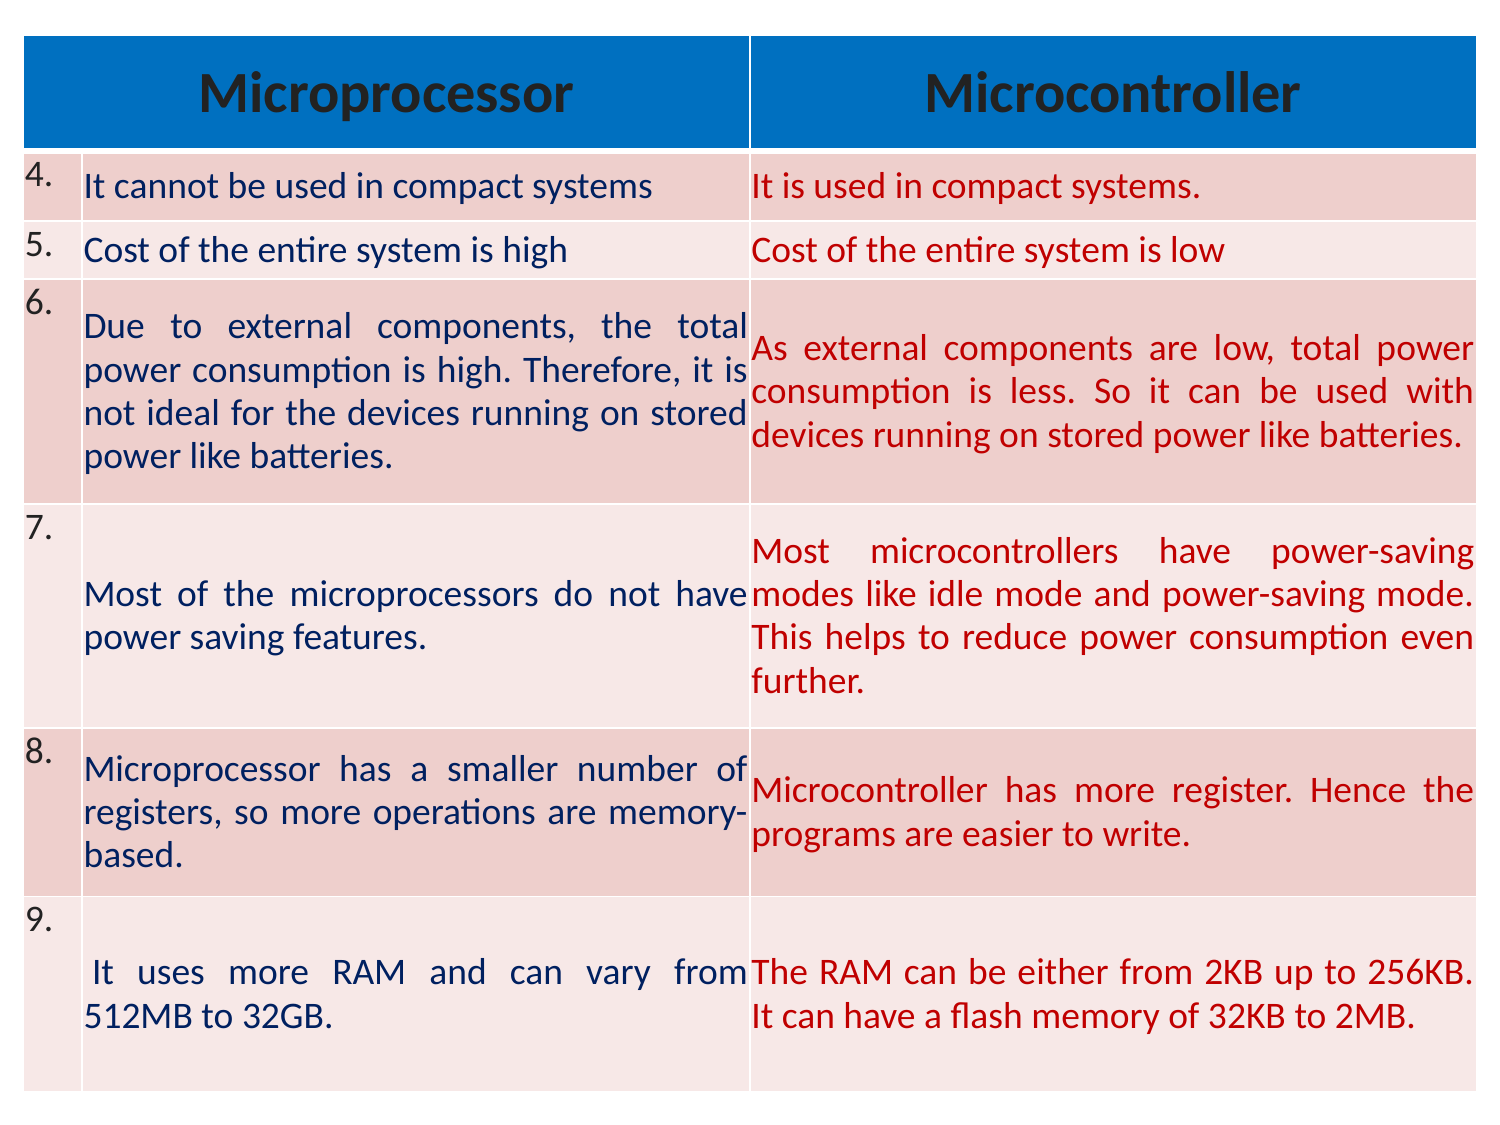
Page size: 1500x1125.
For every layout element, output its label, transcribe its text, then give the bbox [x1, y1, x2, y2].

table_cell 8. [24, 729, 81, 896]
table_cell Most of the microprocessors do not have power saving features. [83, 505, 749, 727]
table_cell 5. [24, 222, 81, 278]
table_cell Microcontroller has more register. Hence the programs are easier to write. [751, 729, 1476, 896]
table_header Microcontroller [751, 36, 1476, 148]
table_cell It uses more RAM and can vary from 512MB to 32GB. [83, 897, 749, 1091]
table_cell Cost of the entire system is high [83, 222, 749, 278]
table_header Microprocessor [24, 36, 749, 148]
table_cell Most microcontrollers have power-saving modes like idle mode and power-saving mode. This helps to reduce power consumption even further. [751, 505, 1476, 727]
table_cell 6. [24, 280, 81, 503]
table_cell 4. [24, 154, 81, 220]
table_cell Due to external components, the total power consumption is high. Therefore, it is not ideal for the devices running on stored power like batteries. [83, 280, 749, 503]
table_cell It is used in compact systems. [751, 154, 1476, 220]
table_cell It cannot be used in compact systems [83, 154, 749, 220]
table_cell 9. [24, 897, 81, 1091]
table_cell 7. [24, 505, 81, 727]
table_cell The RAM can be either from 2KB up to 256KB. It can have a flash memory of 32KB to 2MB. [751, 897, 1476, 1091]
table_cell Cost of the entire system is low [751, 222, 1476, 278]
table_cell Microprocessor has a smaller number of registers, so more operations are memory-based. [83, 729, 749, 896]
table_cell As external components are low, total power consumption is less. So it can be used with devices running on stored power like batteries. [751, 280, 1476, 503]
